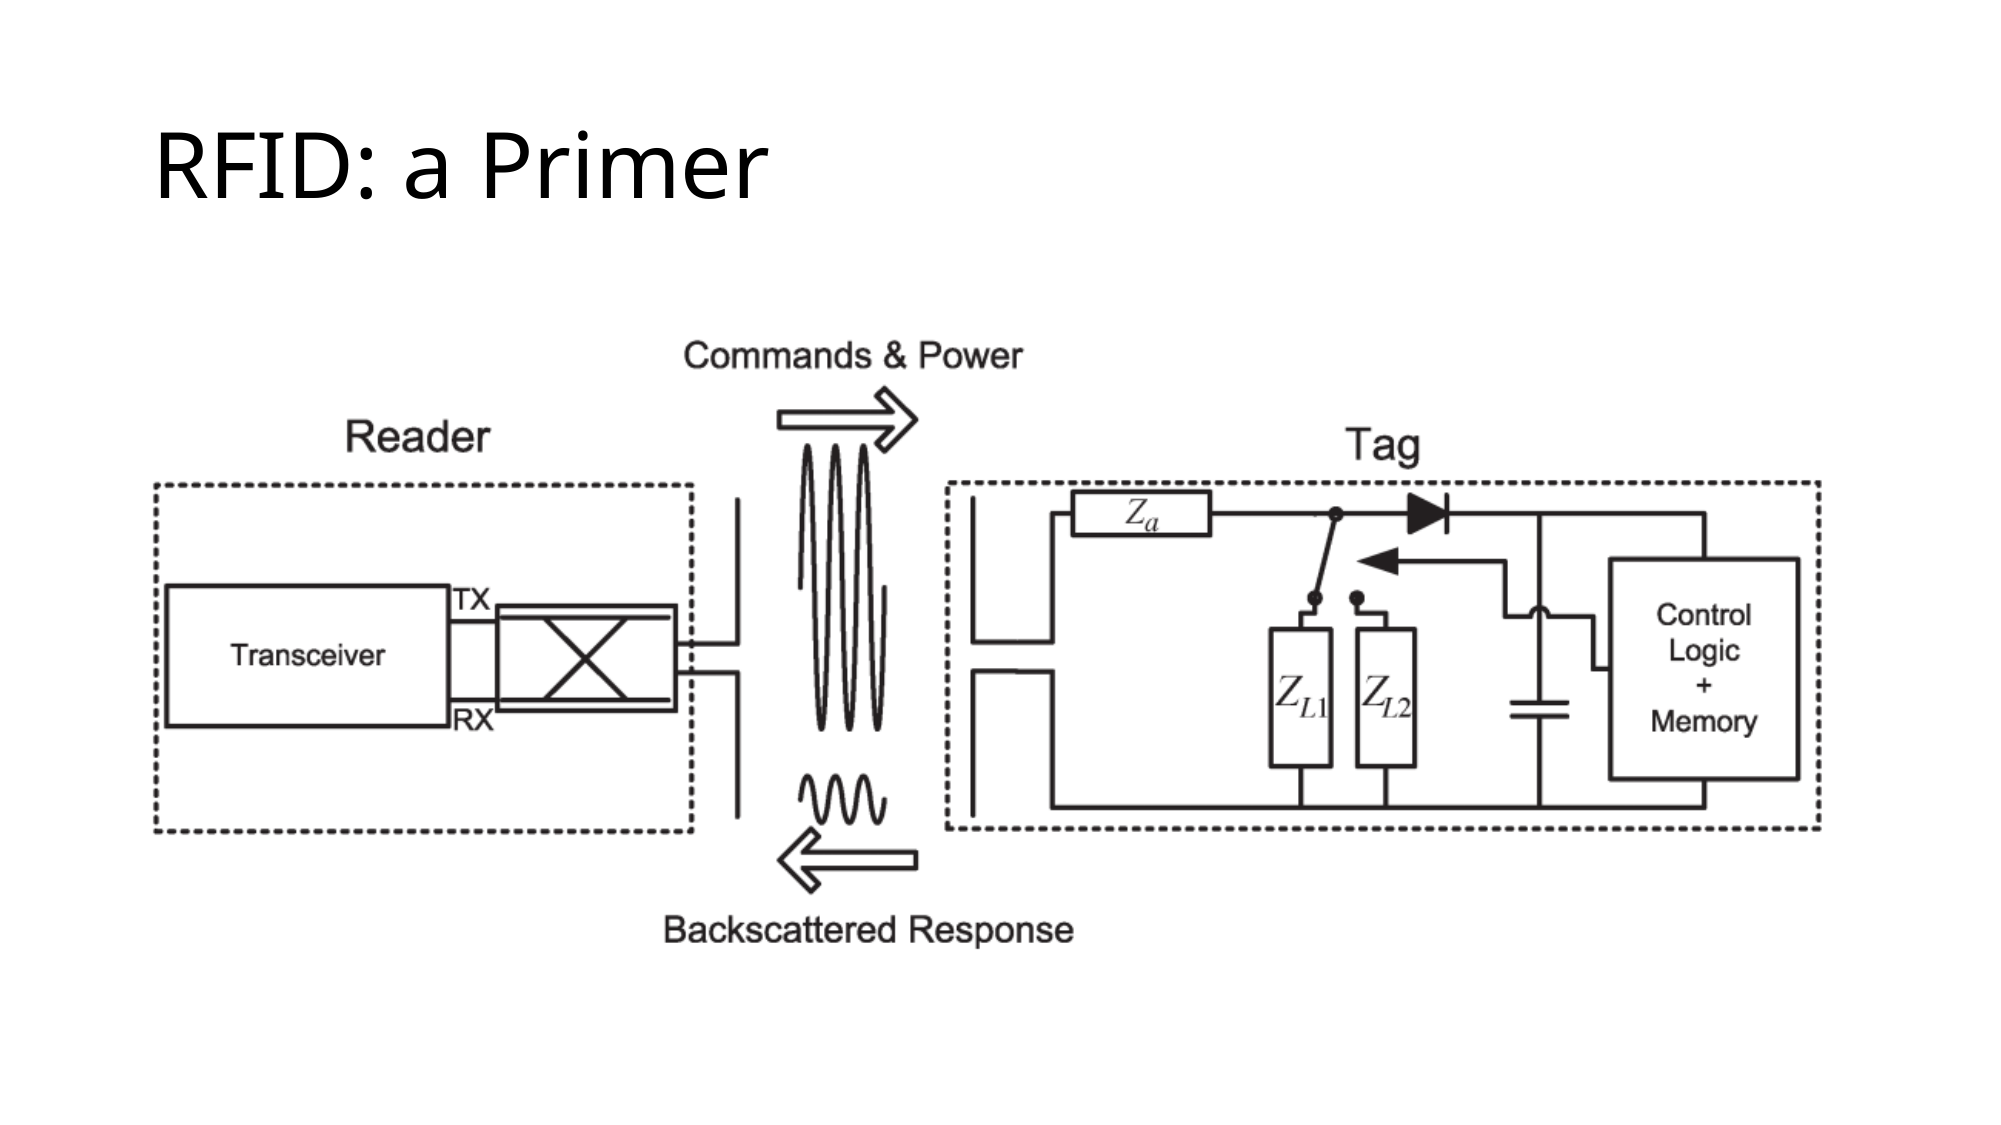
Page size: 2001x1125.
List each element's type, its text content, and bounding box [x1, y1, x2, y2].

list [117, 277, 1882, 980]
title RFID: a Primer [137, 59, 1863, 277]
